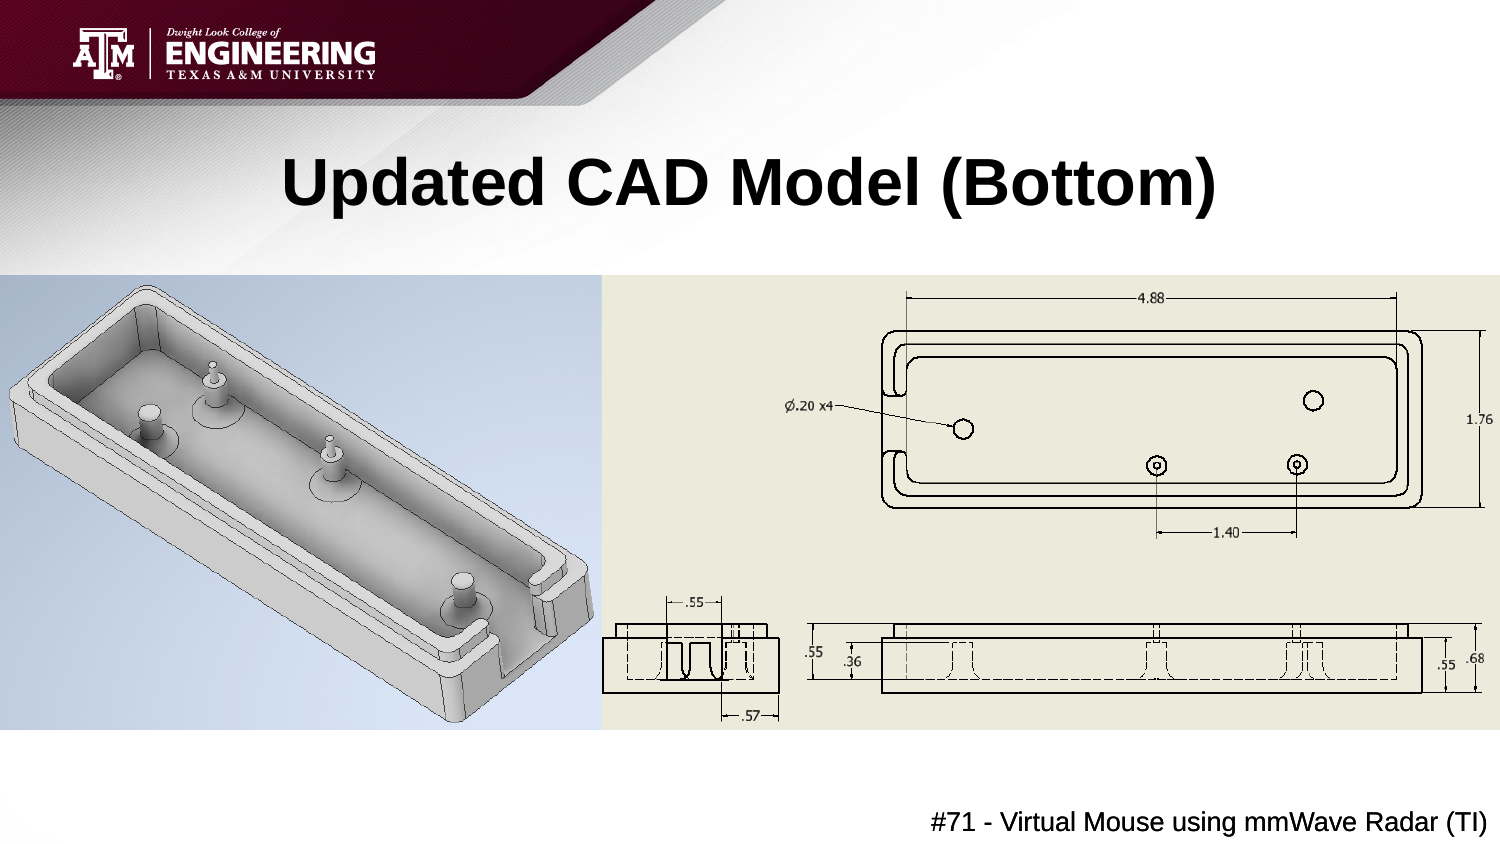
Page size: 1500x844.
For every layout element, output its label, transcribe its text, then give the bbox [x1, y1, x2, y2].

text_box #71 - Virtual Mouse using mmWave Radar (TI) [916, 788, 1500, 844]
picture [0, 0, 1500, 844]
title Updated CAD Model (Bottom) [75, 129, 1425, 228]
